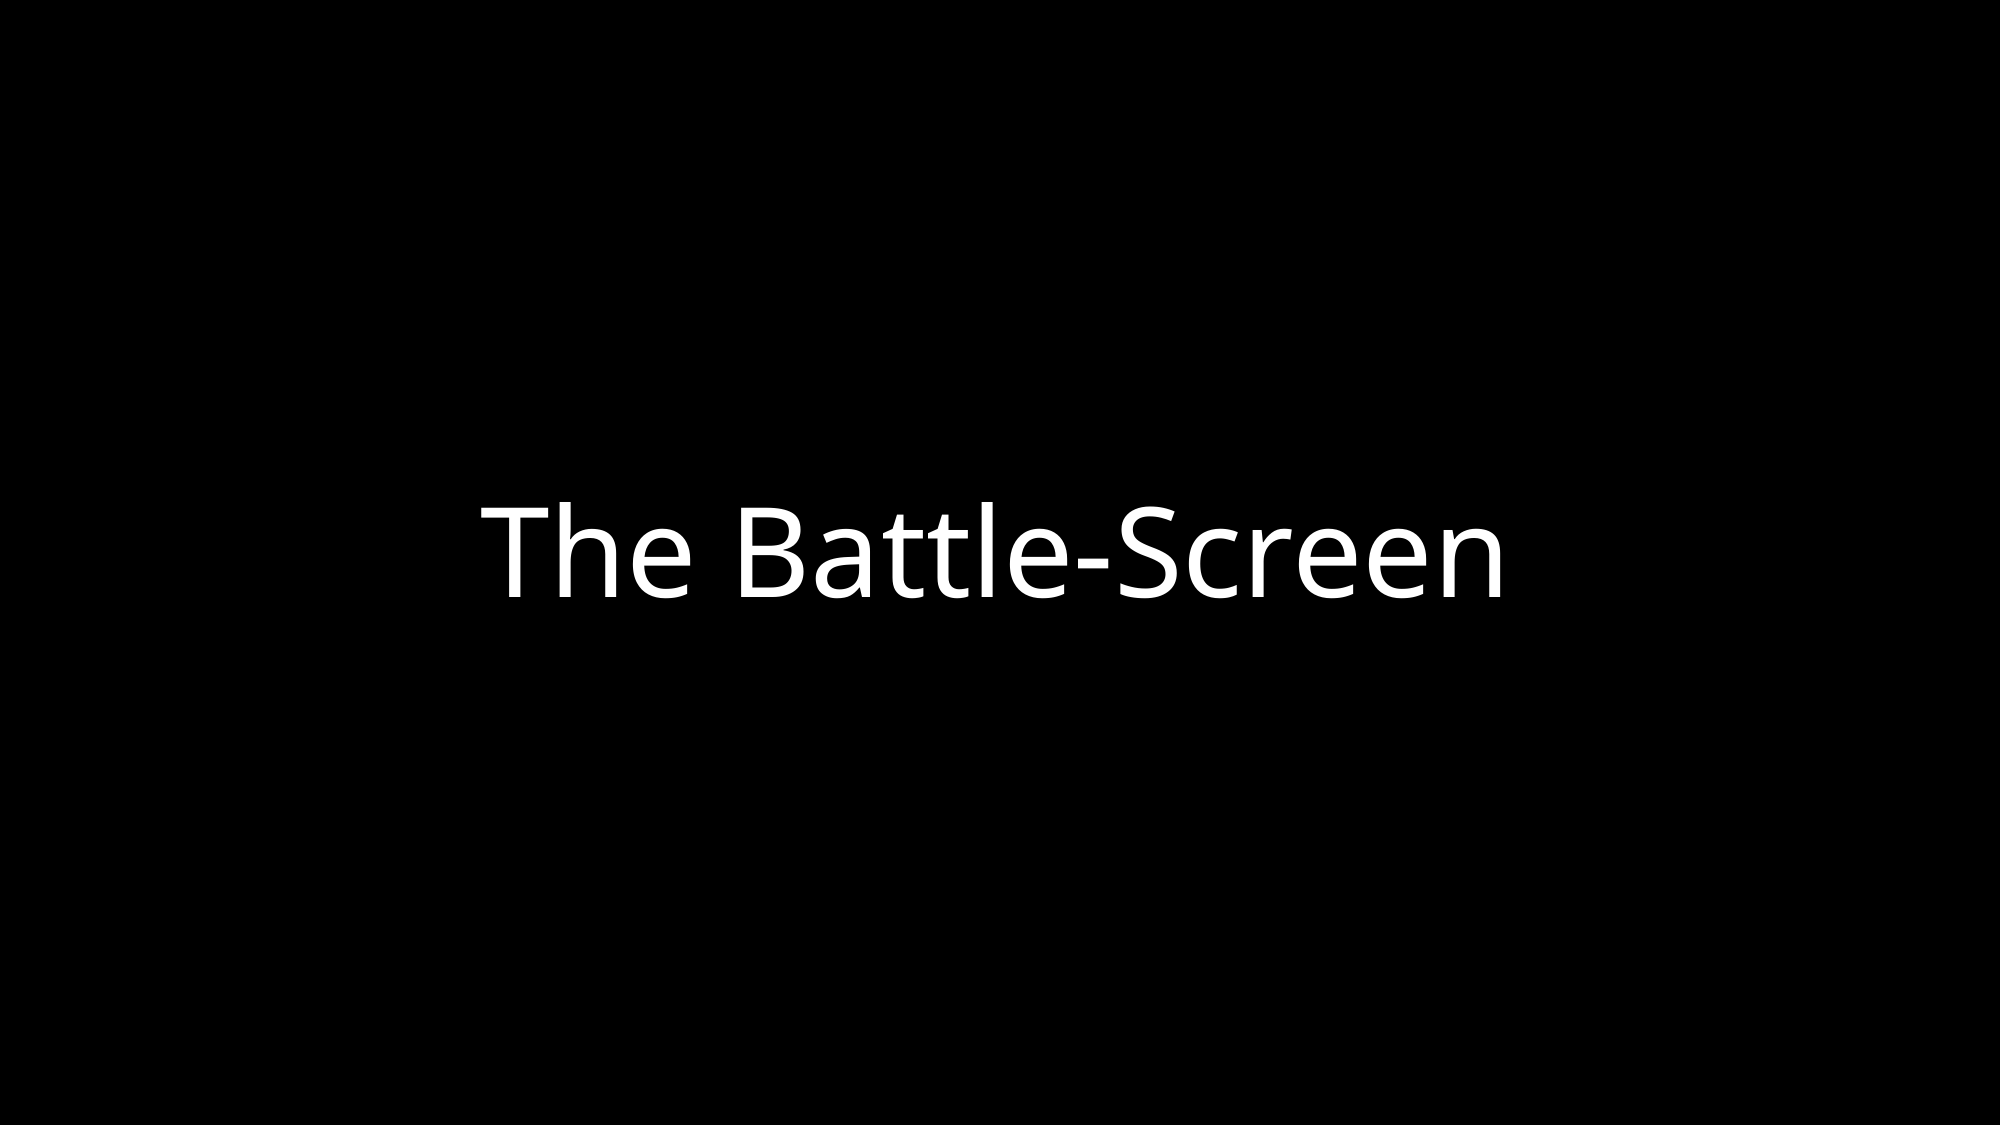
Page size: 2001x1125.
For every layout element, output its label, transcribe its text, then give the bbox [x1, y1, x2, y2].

title The Battle-Screen [245, 240, 1746, 632]
